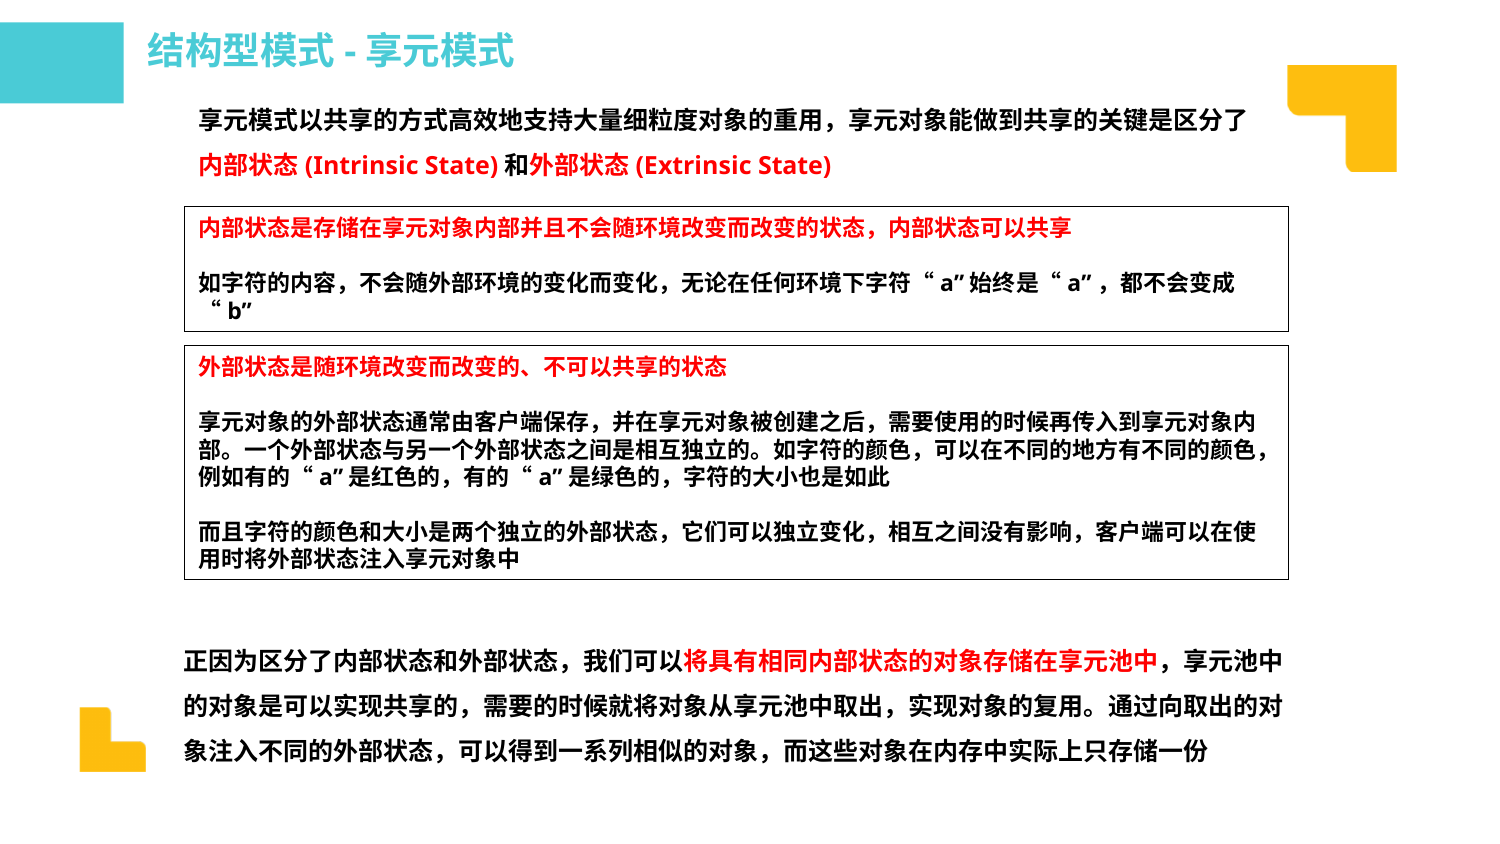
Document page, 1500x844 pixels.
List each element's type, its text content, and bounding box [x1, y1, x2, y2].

text_box 正因为区分了内部状态和外部状态，我们可以将具有相同内部状态的对象存储在享元池中，享元池中的对象是可以实现共享的，需要的时候就将对象从享元池中取出，实现对象的复用。通过向取出的对象注入不同的外部状态，可以得到一系列相似的对象，而这些对象在内存中实际上只存储一份 [168, 623, 1322, 707]
text_box 内部状态是存储在享元对象内部并且不会随环境改变而改变的状态，内部状态可以共享 如字符的内容，不会随外部环境的变化而变化，无论在任何环境下字符“a”始终是“a”，都不会变成“b” [184, 206, 1289, 332]
picture [1287, 65, 1397, 172]
text_box 外部状态是随环境改变而改变的、不可以共享的状态 享元对象的外部状态通常由客户端保存，并在享元对象被创建之后，需要使用的时候再传入到享元对象内部。一个外部状态与另一个外部状态之间是相互独立的。如字符的颜色，可以在不同的地方有不同的颜色，例如有的“a”是红色的，有的“a”是绿色的，字符的大小也是如此 而且字符的颜色和大小是两个独立的外部状态，它们可以独立变化，相互之间没有影响，客户端可以在使用时将外部状态注入享元对象中 [184, 345, 1289, 580]
picture [80, 708, 145, 771]
text_box 享元模式以共享的方式高效地支持大量细粒度对象的重用，享元对象能做到共享的关键是区分了内部状态(Intrinsic State)和外部状态(Extrinsic State) [184, 82, 1287, 167]
list 结构型模式-享元模式 [132, 28, 736, 98]
text_box [0, 22, 124, 104]
